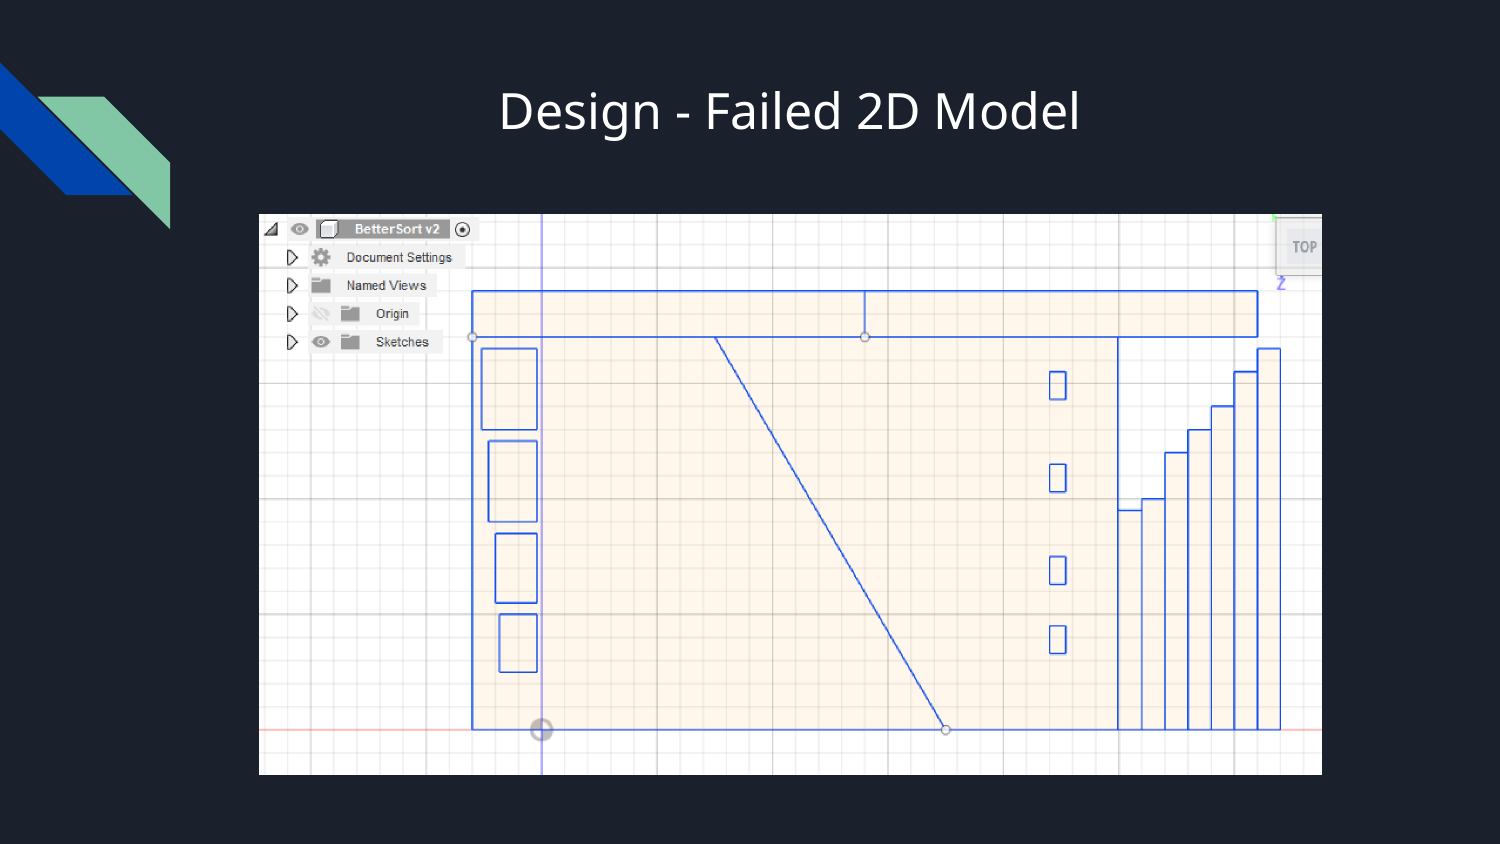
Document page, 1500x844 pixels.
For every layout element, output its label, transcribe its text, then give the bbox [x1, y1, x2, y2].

picture [258, 214, 1322, 776]
title Design - Failed 2D Model [212, 64, 1368, 215]
